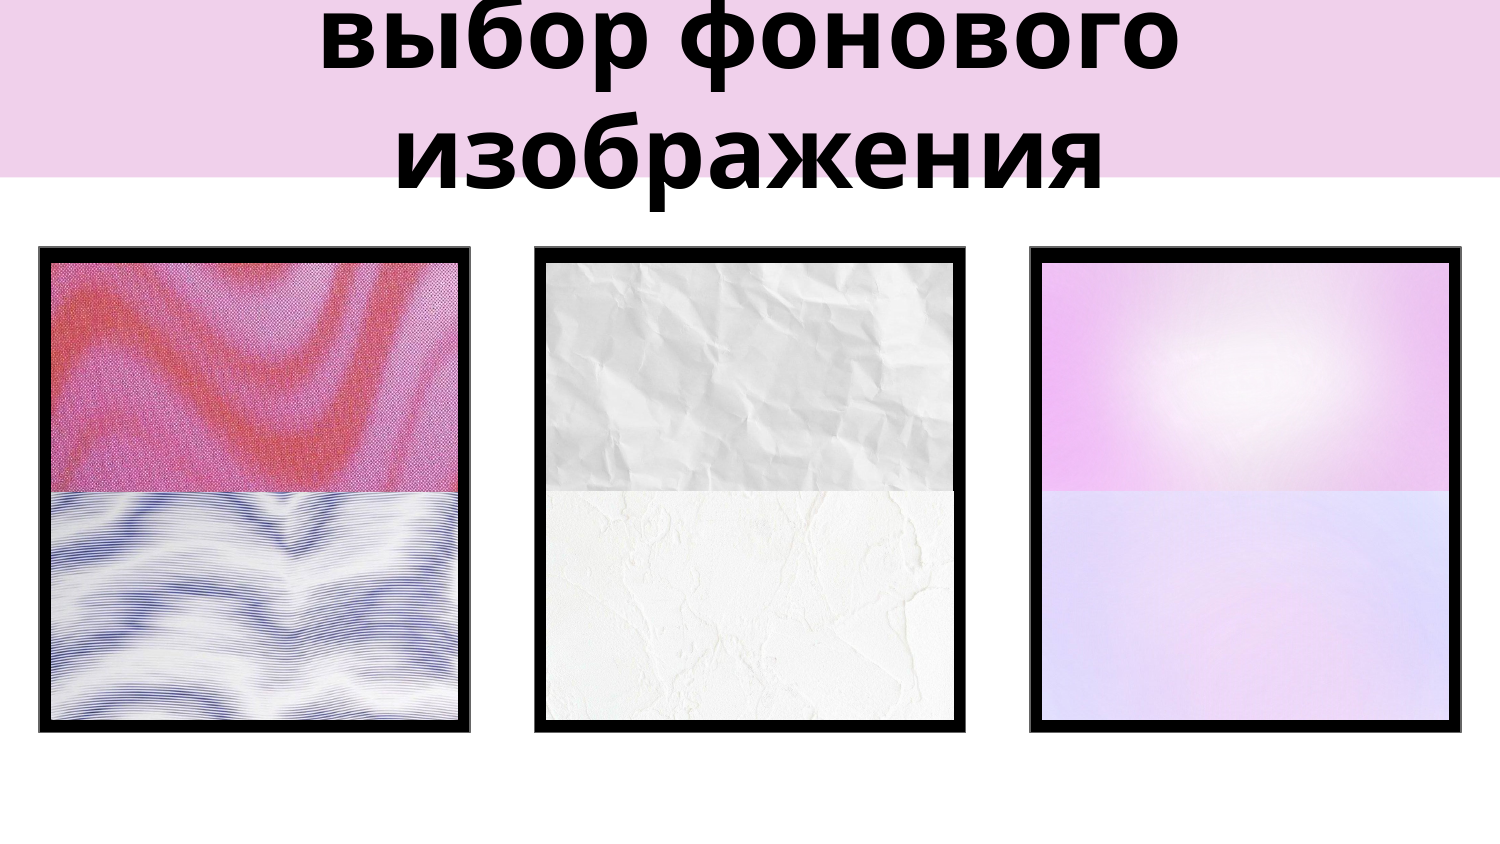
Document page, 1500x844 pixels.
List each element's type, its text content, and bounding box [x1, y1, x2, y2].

text_box [1029, 246, 1461, 733]
picture [546, 263, 954, 721]
picture [1042, 263, 1449, 721]
text_box выбор фонового изображения [0, 0, 1500, 178]
picture [51, 263, 458, 721]
text_box [534, 246, 966, 733]
text_box [39, 246, 471, 733]
